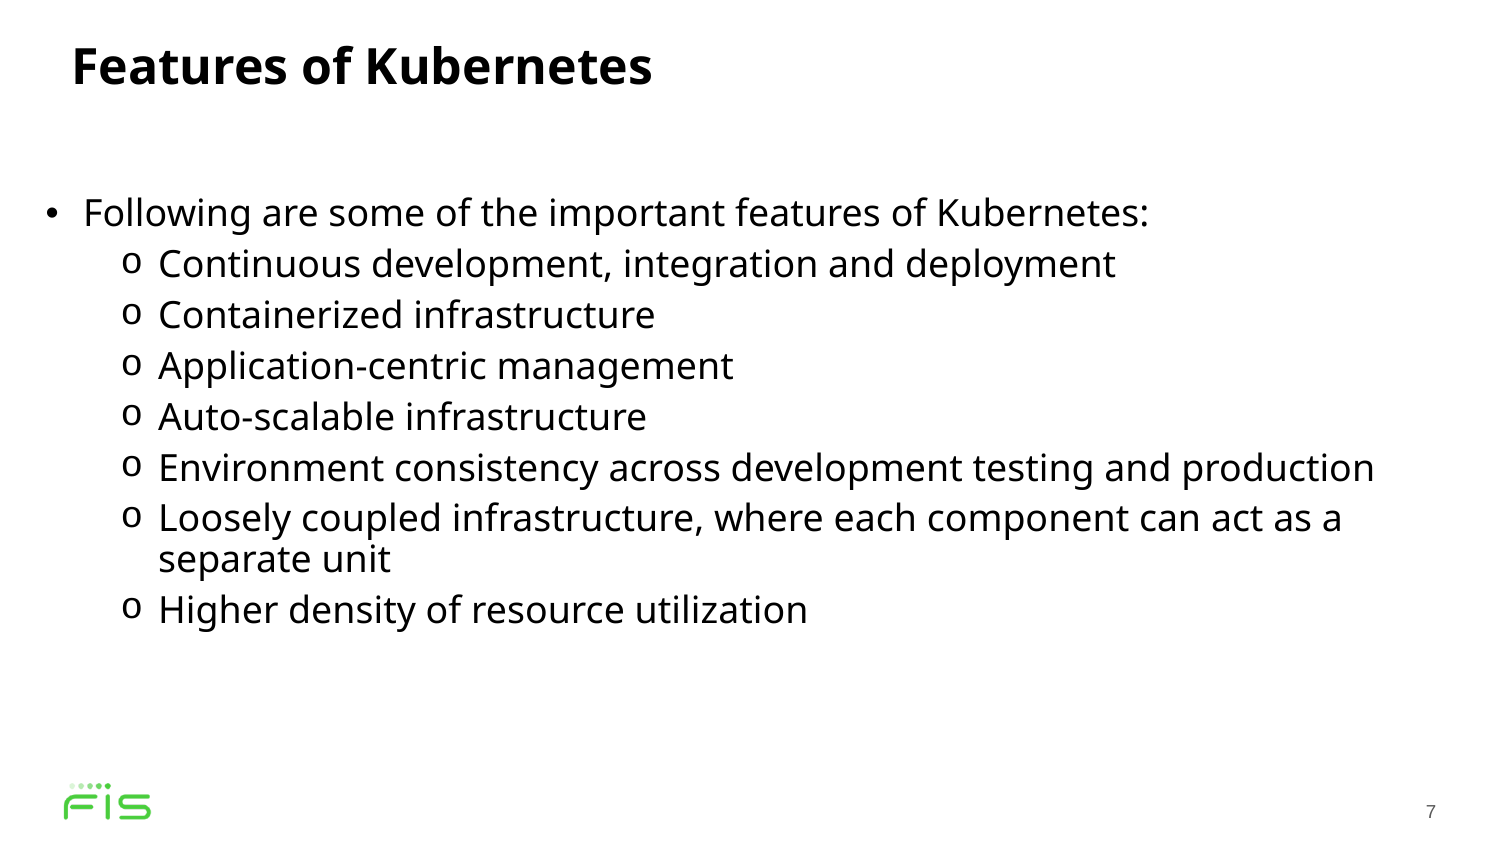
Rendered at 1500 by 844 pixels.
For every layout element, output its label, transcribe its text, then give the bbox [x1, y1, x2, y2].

text_box Following are some of the important features of Kubernetes: Continuous development, integration and deployment Containerized infrastructure Application-centric management Auto-scalable infrastructure Environment consistency across development testing and production Loosely coupled infrastructure, where each component can act as a separate unit Higher density of resource utilization [30, 121, 1496, 821]
slide_number 7 [1359, 800, 1437, 823]
text_box Features of Kubernetes [56, 33, 1452, 121]
